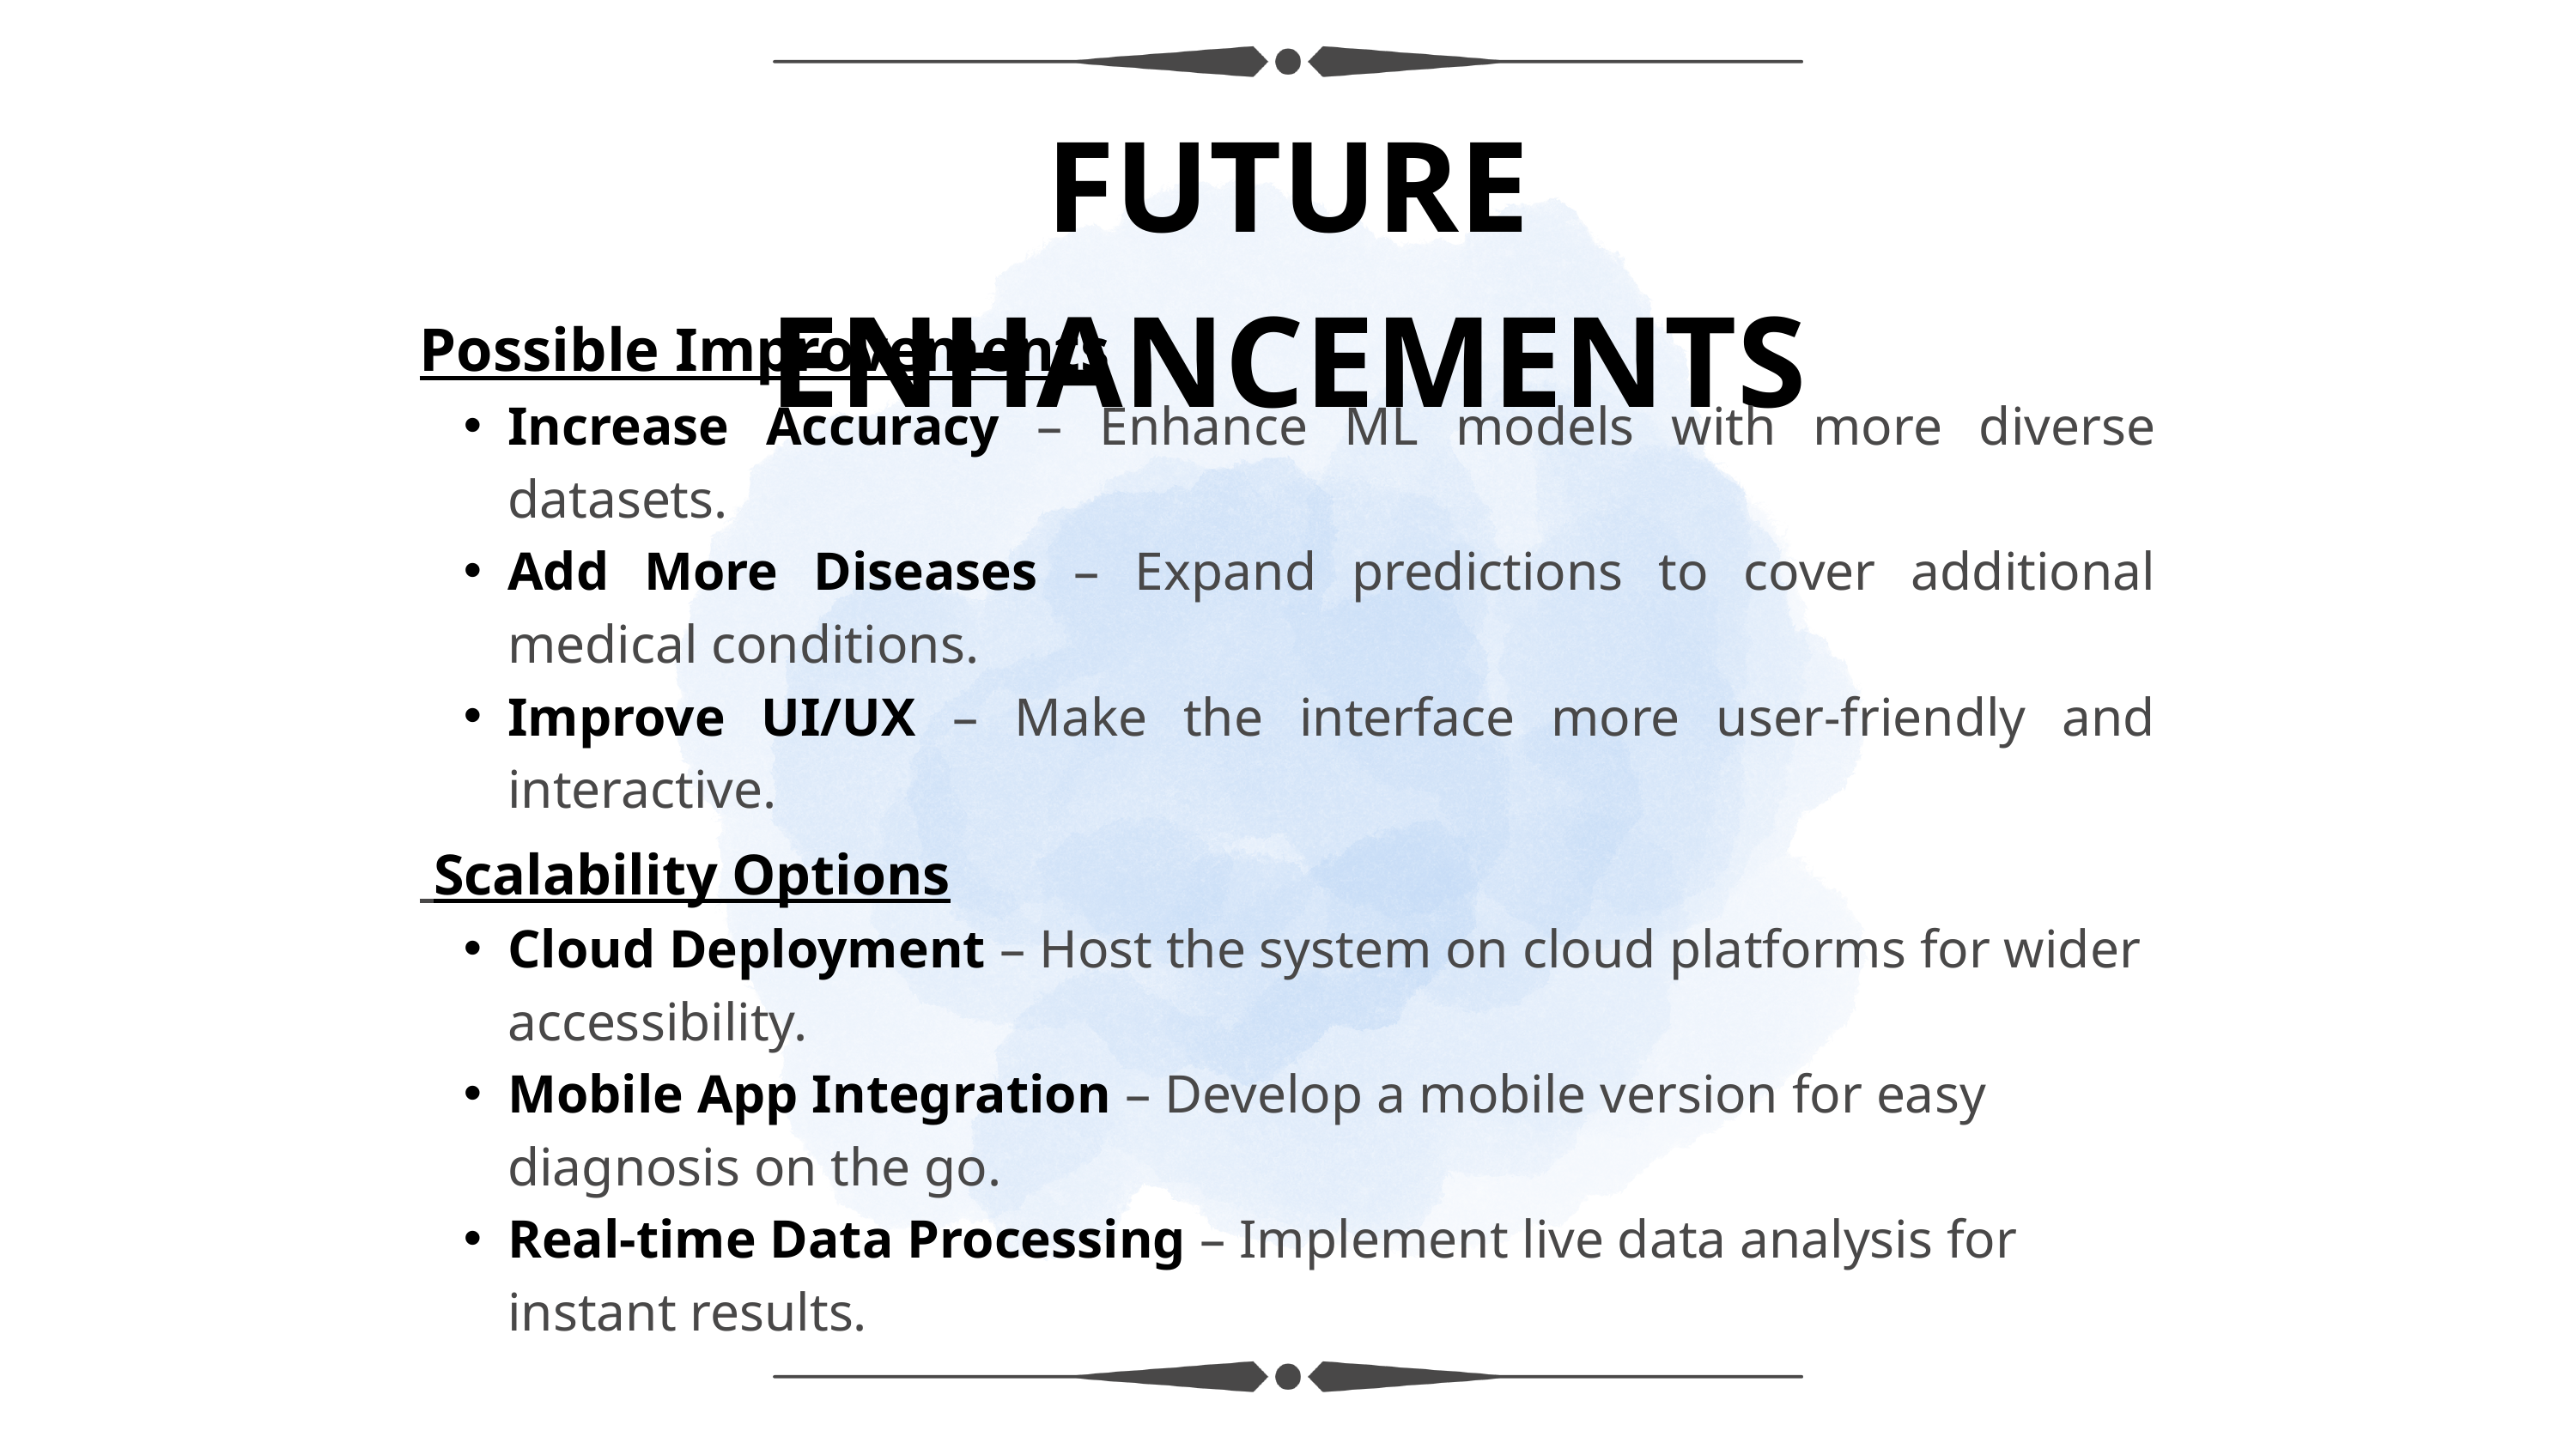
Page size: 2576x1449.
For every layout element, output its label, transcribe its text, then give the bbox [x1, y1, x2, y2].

text_box FUTURE ENHANCEMENTS [543, 82, 2033, 300]
text_box [772, 45, 1803, 77]
text_box [665, 819, 1875, 828]
text_box Scalability Options Cloud Deployment – Host the system on cloud platforms for wider accessibility. Mobile App Integration – Develop a mobile version for easy diagnosis on the go. Real-time Data Processing – Implement live data analysis for instant results. [419, 828, 2157, 1342]
text_box Possible Improvements Increase Accuracy – Enhance ML models with more diverse datasets. Add More Diseases – Expand predictions to cover additional medical conditions. Improve UI/UX – Make the interface more user-friendly and interactive. [419, 300, 2157, 819]
text_box [772, 1361, 1803, 1393]
